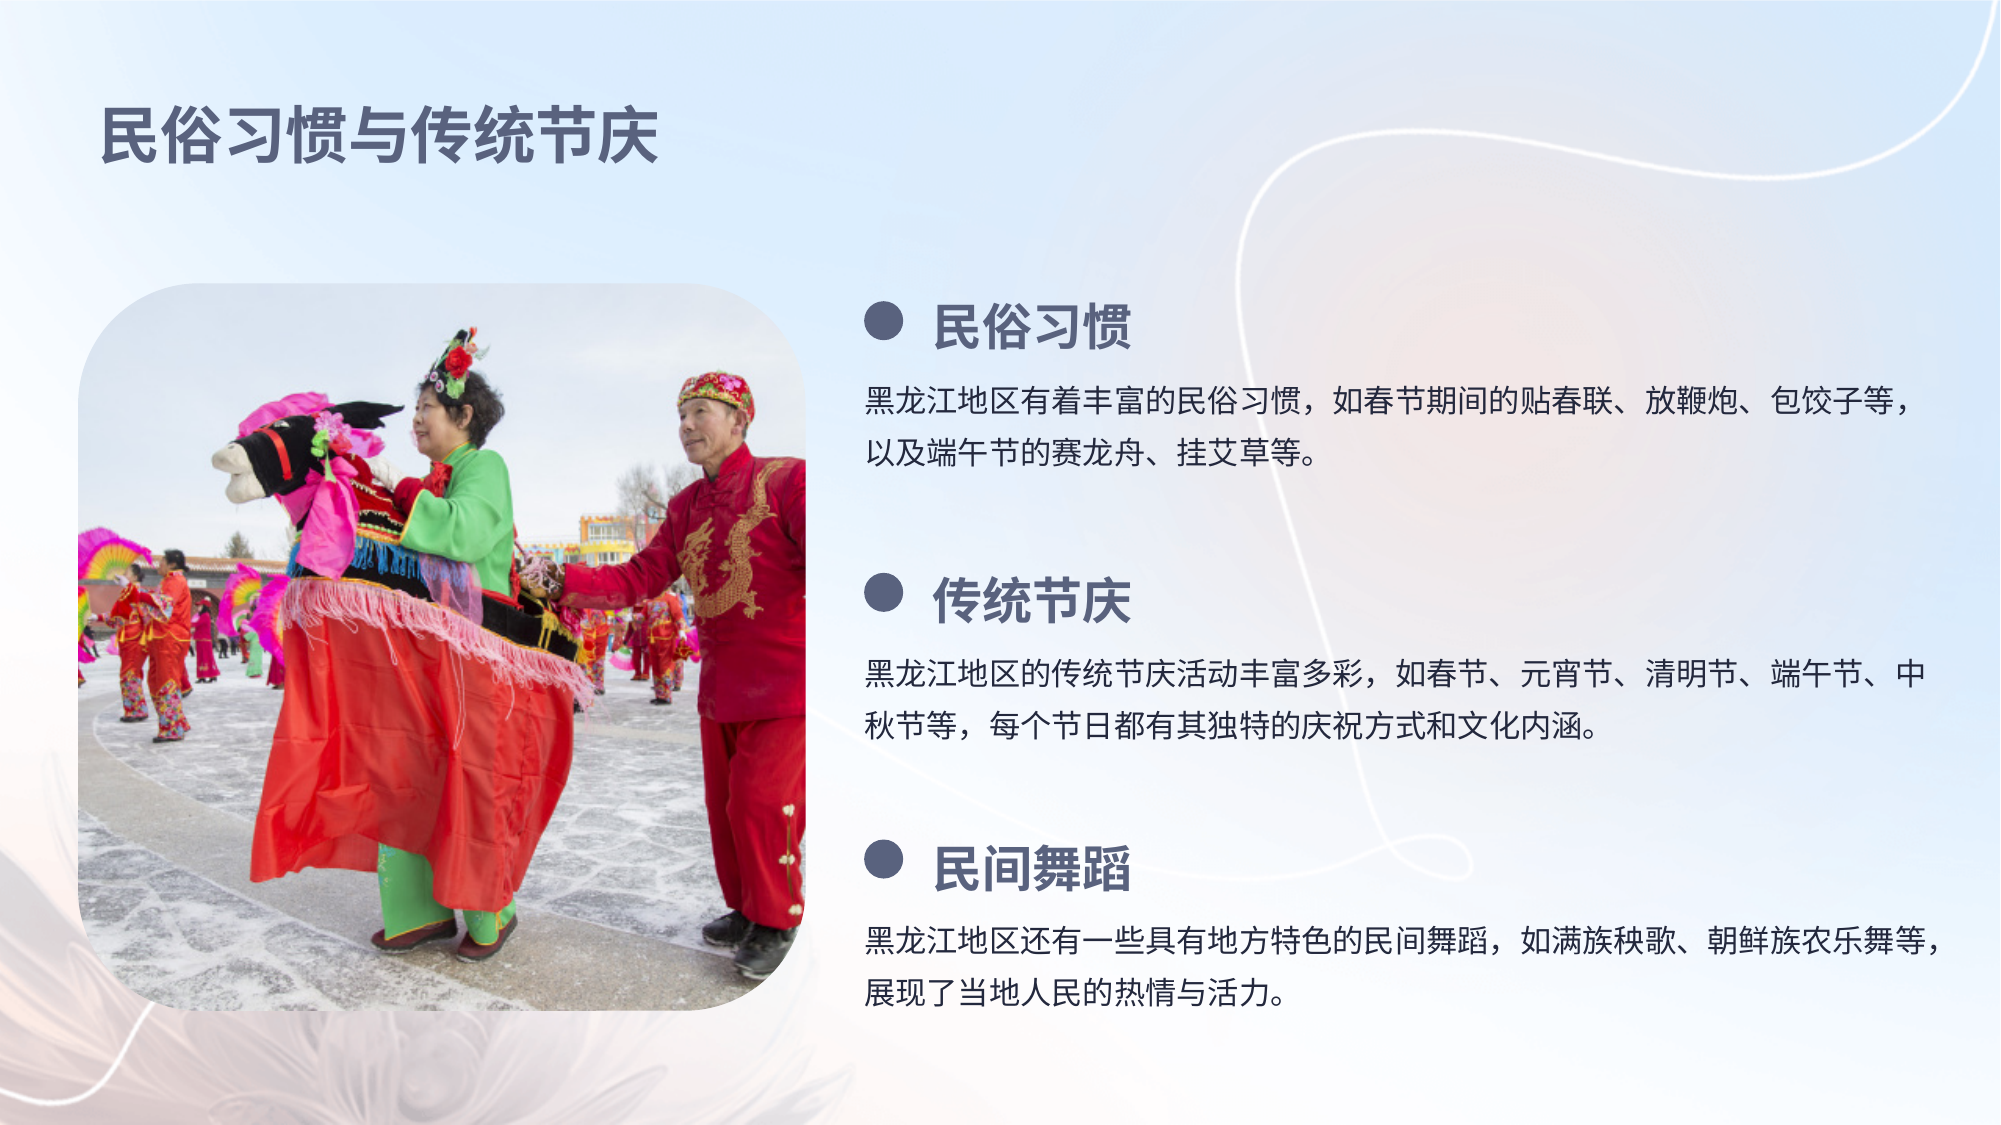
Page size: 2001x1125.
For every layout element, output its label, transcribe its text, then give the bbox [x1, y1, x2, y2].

text_box 黑龙江地区的传统节庆活动丰富多彩，如春节、元宵节、清明节、端午节、中秋节等，每个节日都有其独特的庆祝方式和文化内涵。 [864, 639, 1927, 790]
text_box 黑龙江地区有着丰富的民俗习惯，如春节期间的贴春联、放鞭炮、包饺子等，以及端午节的赛龙舟、挂艾草等。 [864, 366, 1927, 517]
picture [0, 0, 2001, 1125]
text_box 民间舞蹈 [912, 800, 1897, 906]
text_box [864, 839, 904, 879]
text_box 民俗习惯 [912, 266, 1897, 366]
text_box [864, 572, 904, 612]
text_box 传统节庆 [912, 535, 1897, 639]
text_box [864, 301, 904, 341]
text_box 黑龙江地区还有一些具有地方特色的民间舞蹈，如满族秧歌、朝鲜族农乐舞等，展现了当地人民的热情与活力。 [864, 906, 1927, 1057]
text_box 民俗习惯与传统节庆 [78, 43, 1922, 194]
